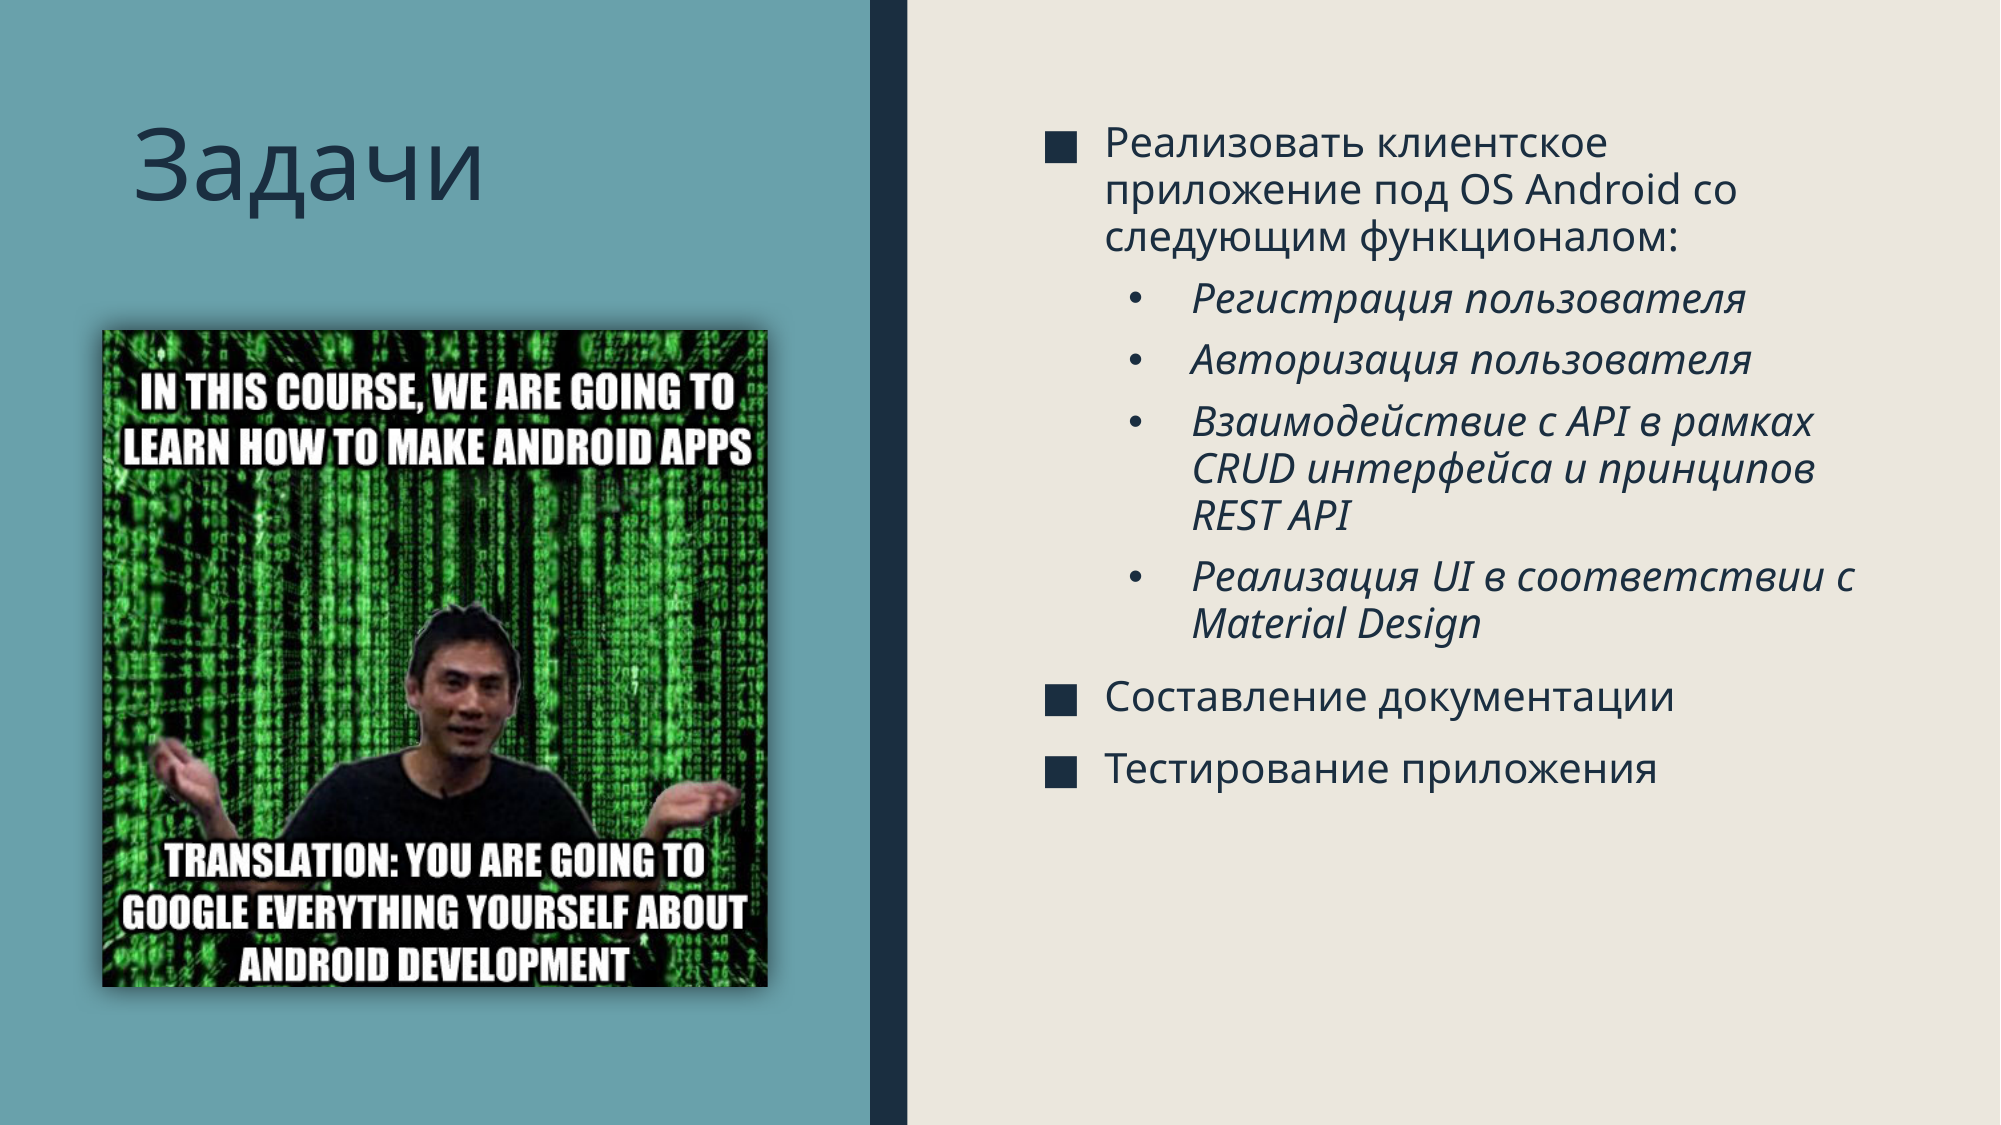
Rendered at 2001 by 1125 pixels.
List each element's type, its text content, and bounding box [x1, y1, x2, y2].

title Задачи [118, 112, 752, 308]
picture [102, 330, 768, 987]
list Реализовать клиентское приложение под OS Android со следующим функционалом: Регистрация пользователя Авторизация пользователя Взаимодействие с API в рамках CRUD интерфейса и принципов REST API Реализация UI в соответствии с Material Design Составление документации Тестирование приложения [1026, 112, 1882, 962]
